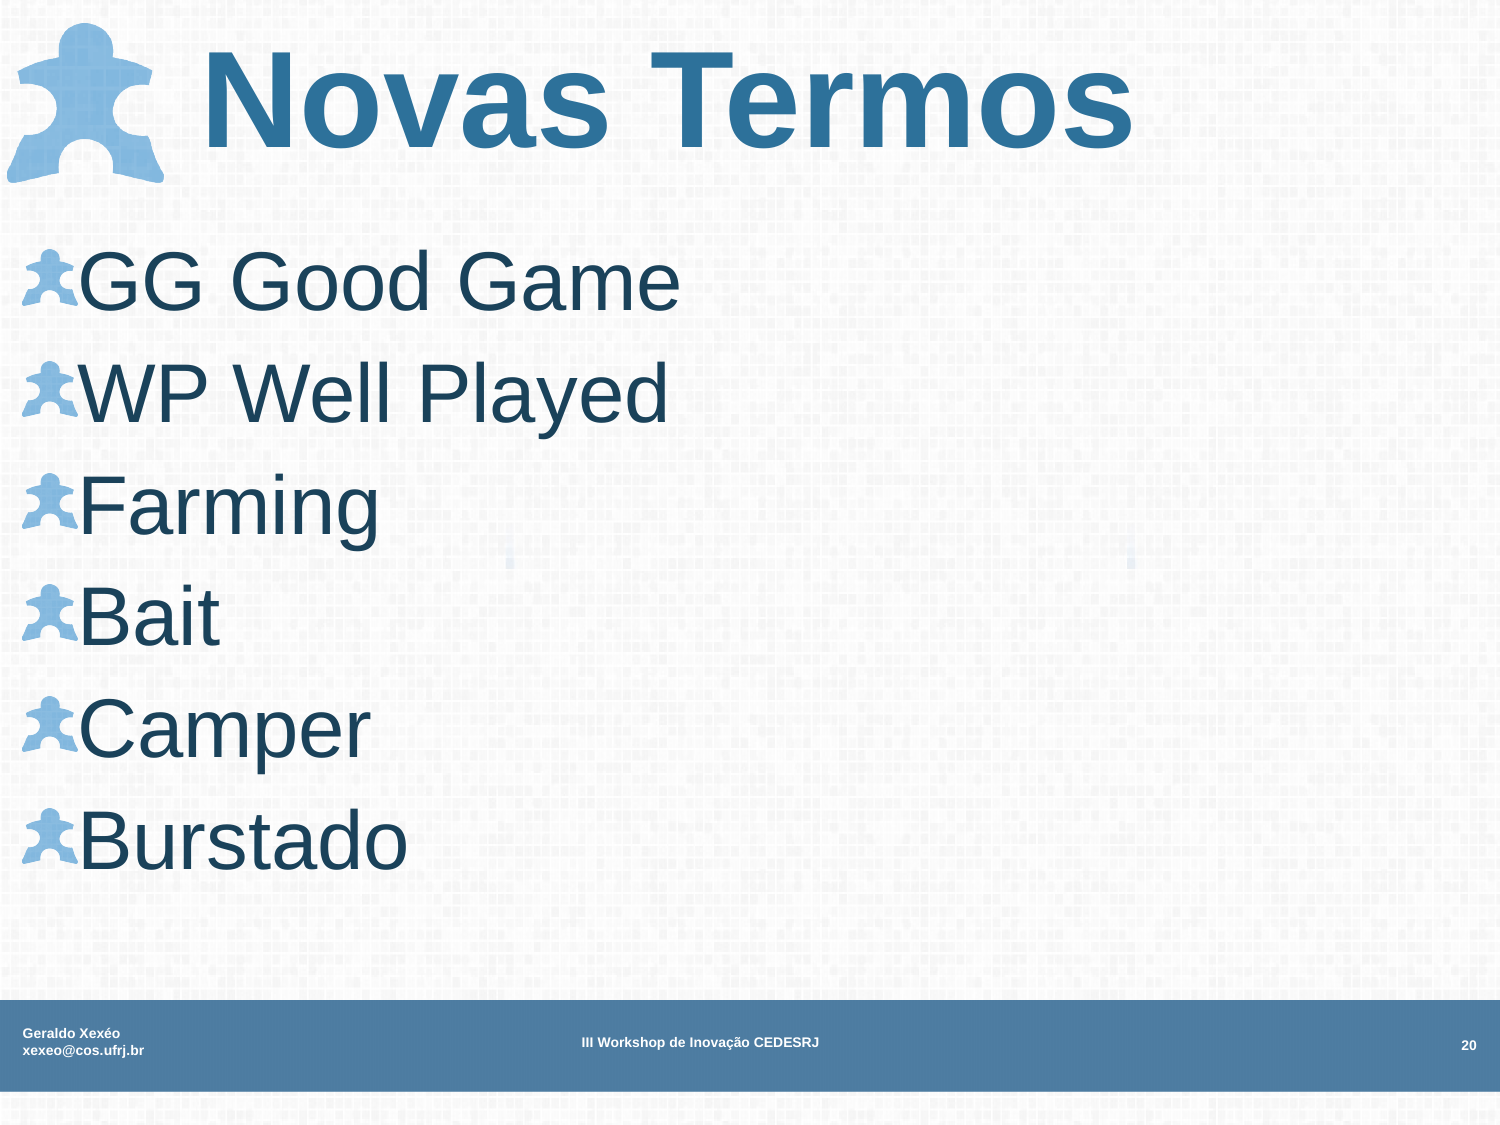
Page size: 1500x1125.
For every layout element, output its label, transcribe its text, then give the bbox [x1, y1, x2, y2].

footer III Workshop de Inovação CEDESRJ [483, 1017, 919, 1066]
slide_number 20 [1297, 1021, 1492, 1069]
list GG Good Game WP Well Played Farming Bait Camper Burstado [7, 220, 1481, 976]
title Novas Termos [185, 11, 1481, 195]
picture [0, 0, 1500, 1125]
slide_number Geraldo Xexéo xexeo@cos.ufrj.br [7, 1017, 203, 1066]
